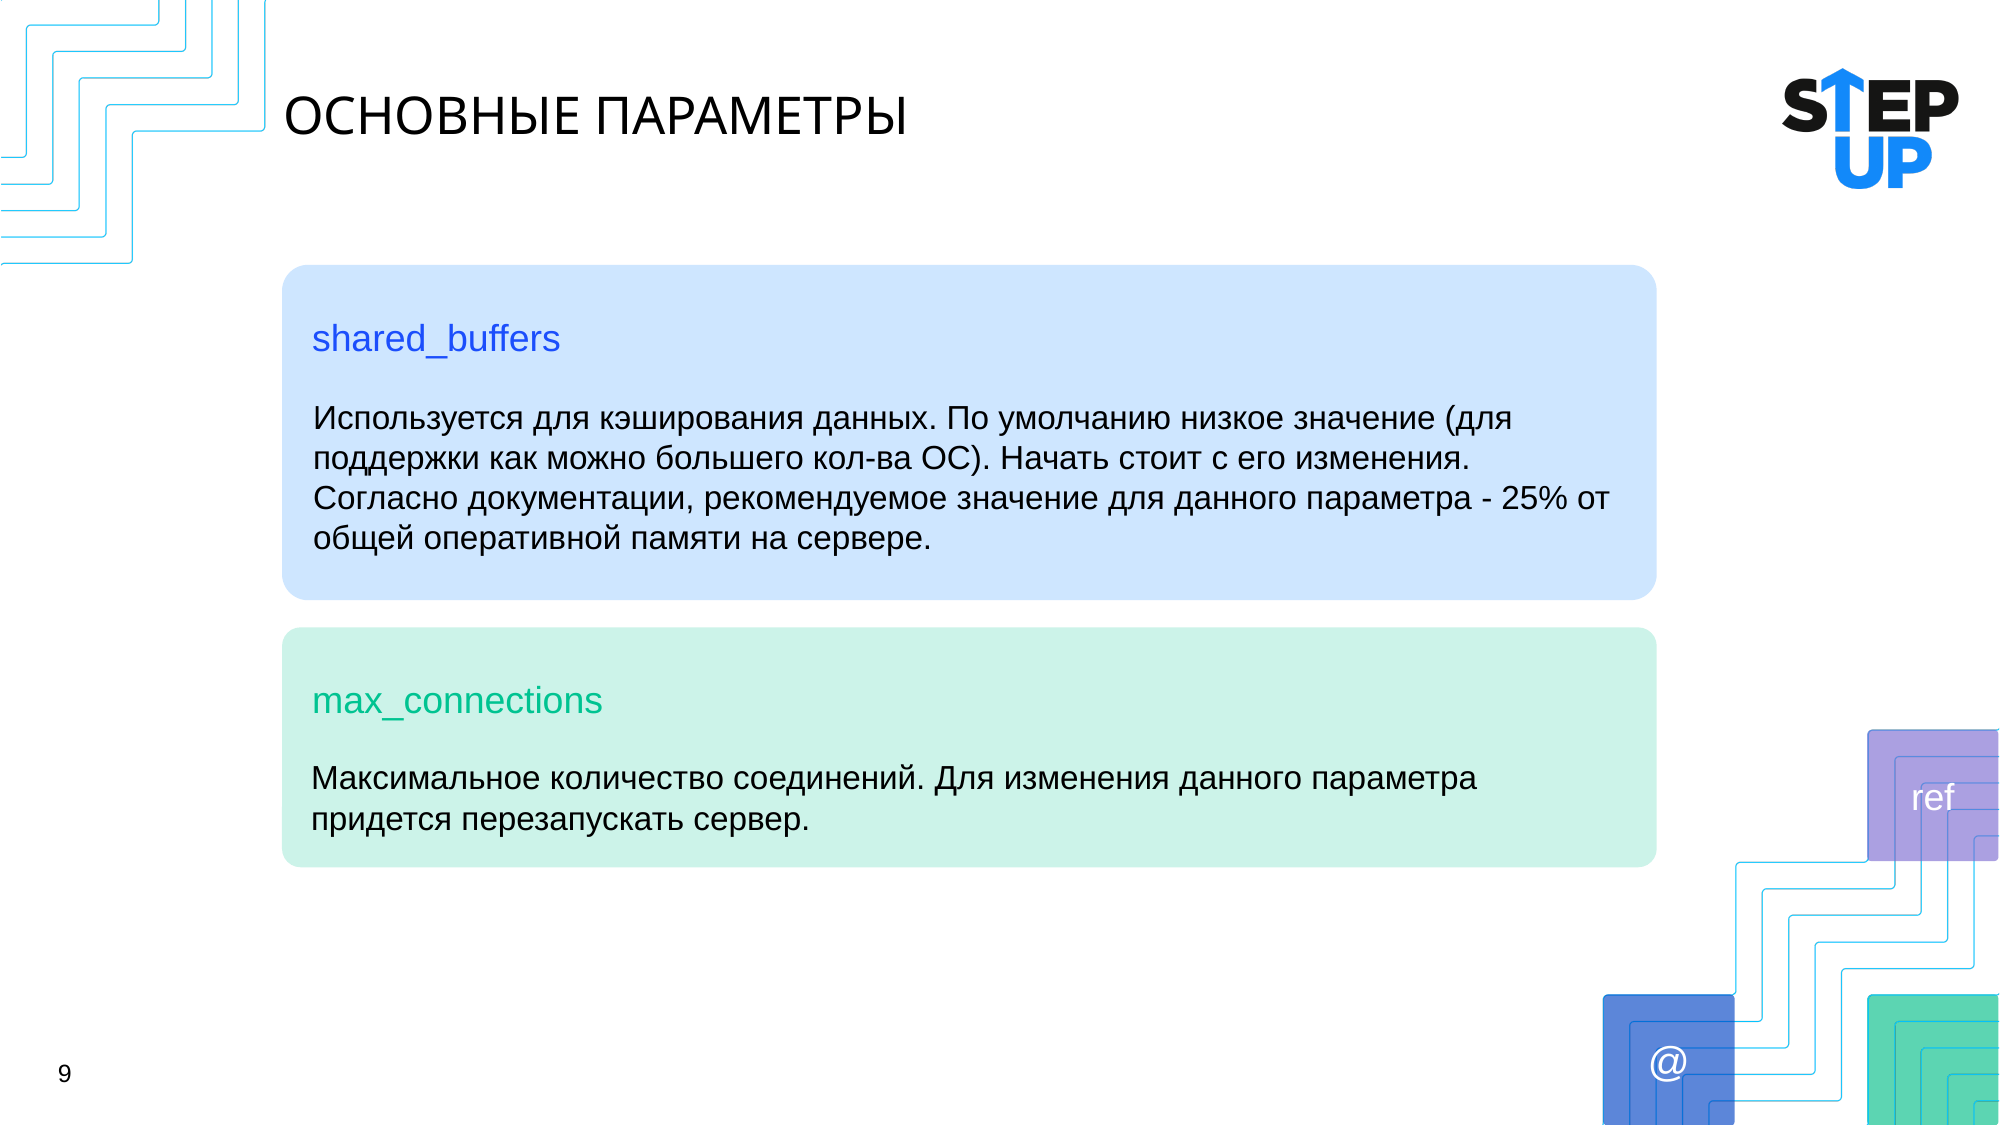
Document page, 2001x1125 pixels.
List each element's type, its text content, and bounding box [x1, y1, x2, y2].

text_box shared_buffers [312, 304, 851, 368]
picture [0, 0, 267, 266]
picture [1601, 727, 2000, 1125]
text_box Максимальное количество соединений. Для изменения данного параметра придется перезапускать сервер. [281, 627, 1657, 868]
text_box max_connections [312, 667, 851, 731]
title ОСНОВНЫЕ ПАРАМЕТРЫ [283, 82, 1538, 271]
picture [1782, 68, 1959, 189]
text_box Используется для кэширования данных. По умолчанию низкое значение (для поддержки как можно большего кол-ва ОС). Начать стоит с его изменения. Согласно документации, рекомендуемое значение для данного параметра - 25% от общей оперативной памяти на сервере. [282, 264, 1657, 601]
slide_number ‹#› [41, 746, 72, 1125]
